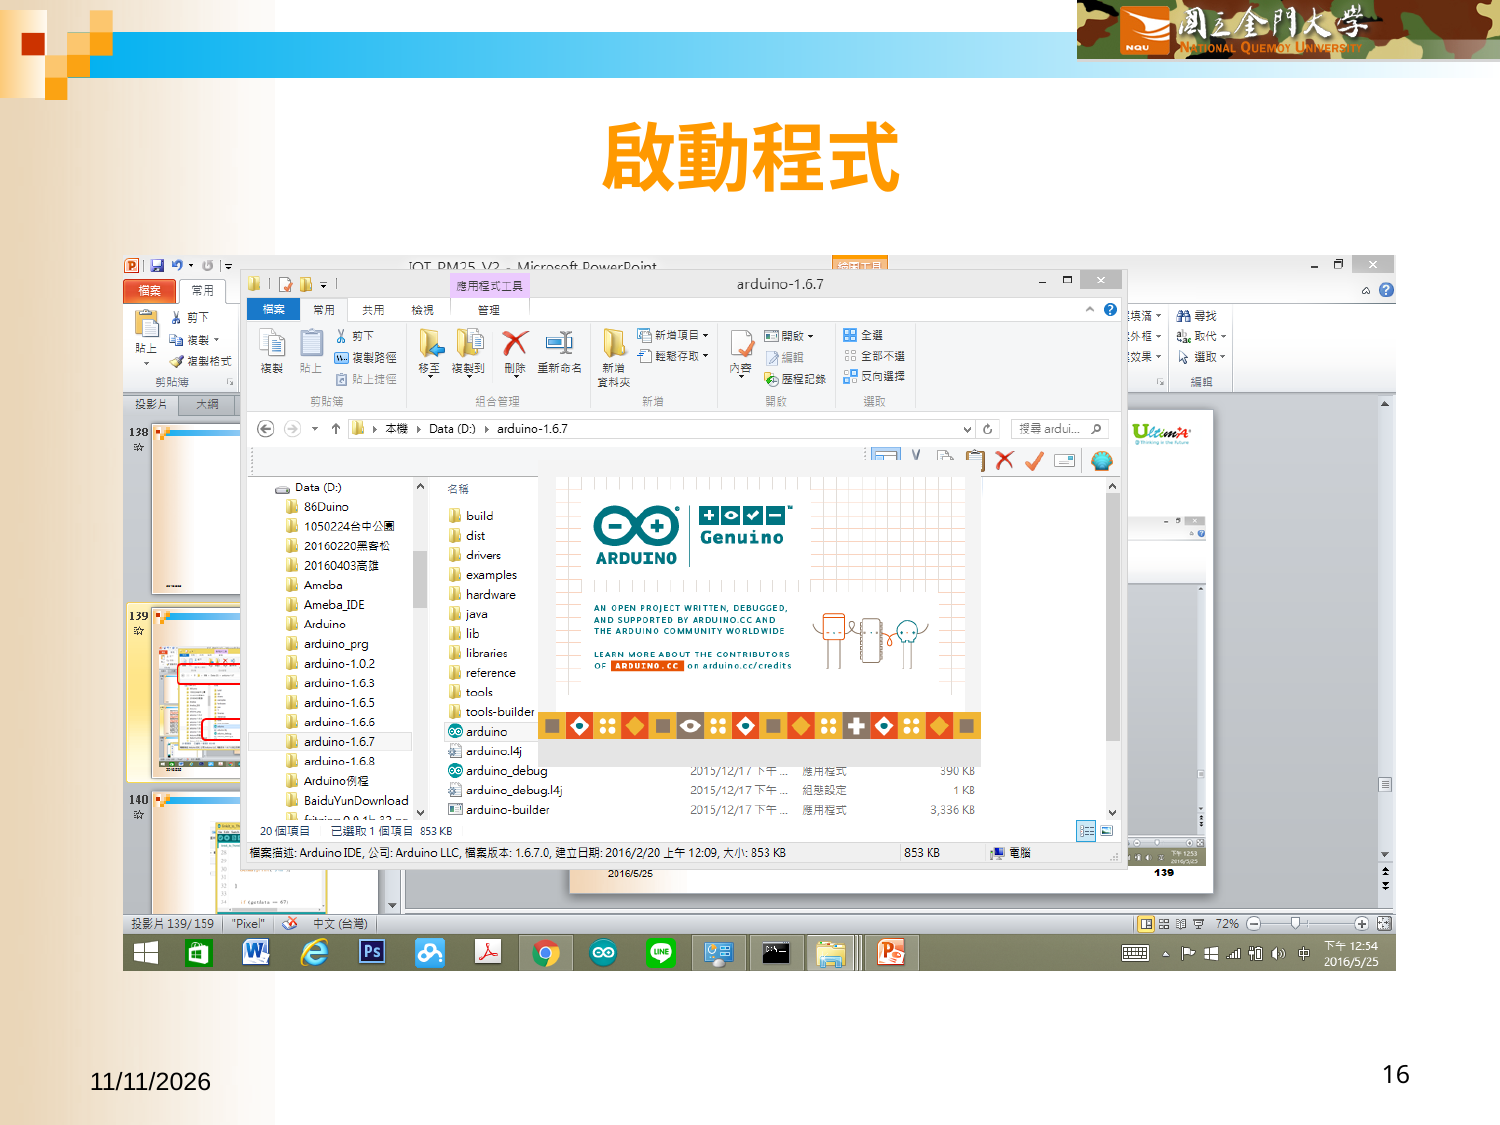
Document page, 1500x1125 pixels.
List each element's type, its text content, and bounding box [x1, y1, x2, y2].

text_box 16 [1074, 1024, 1425, 1100]
picture [123, 254, 1397, 971]
picture [1077, 0, 1500, 62]
title 啟動程式 [76, 42, 1427, 268]
text_box 2016/10/3 [75, 1024, 425, 1103]
